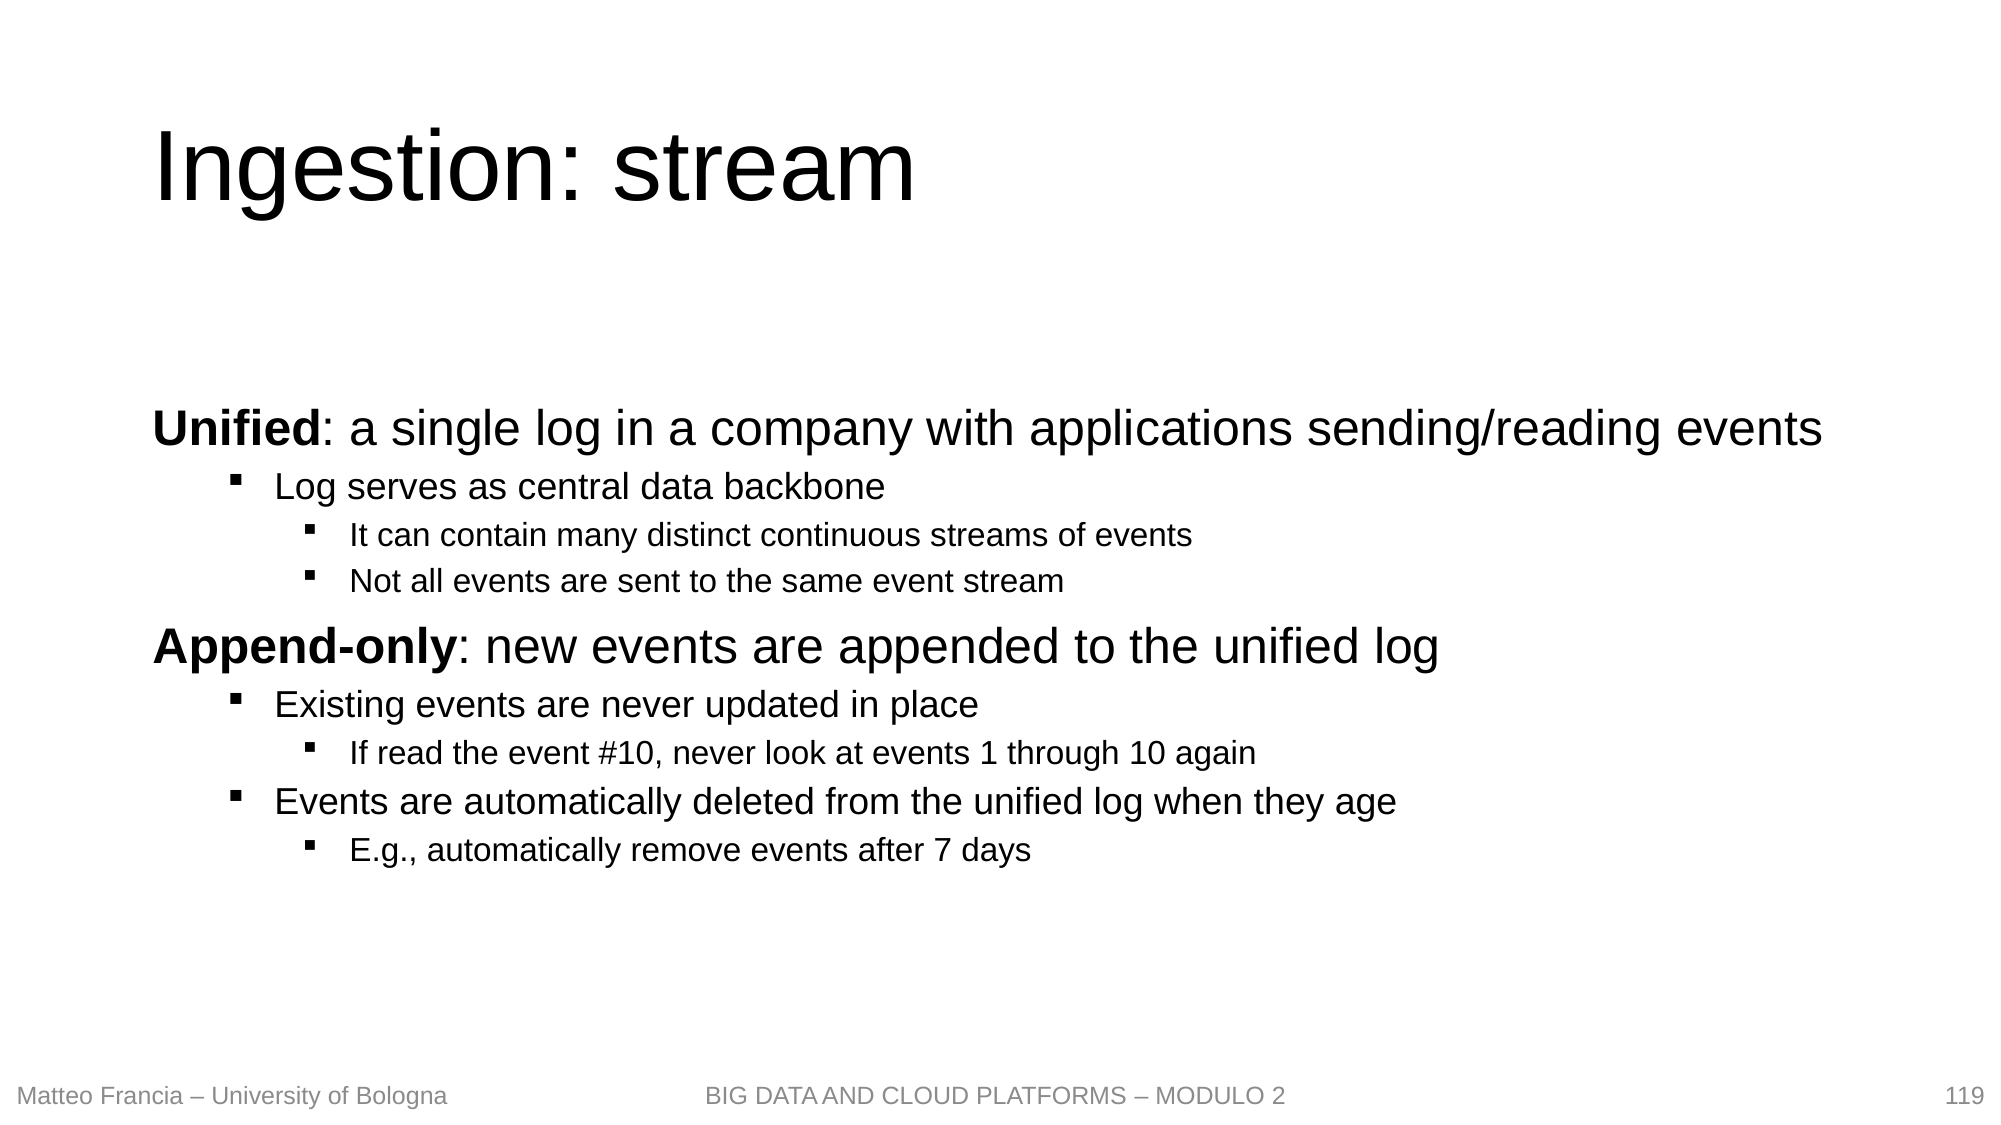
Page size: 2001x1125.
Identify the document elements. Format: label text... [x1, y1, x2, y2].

list Unified: a single log in a company with applications sending/reading events Log serves as central data backbone It can contain many distinct continuous streams of events Not all events are sent to the same event stream Append-only: new events are appended to the unified log Existing events are never updated in place If read the event #10, never look at events 1 through 10 again Events are automatically deleted from the unified log when they age E.g., automatically remove events after 7 days [137, 278, 1863, 993]
slide_number 119 [1550, 1065, 2000, 1125]
title Ingestion: stream [137, 59, 1863, 278]
footer Matteo Francia – University of Bologna [0, 1065, 466, 1125]
